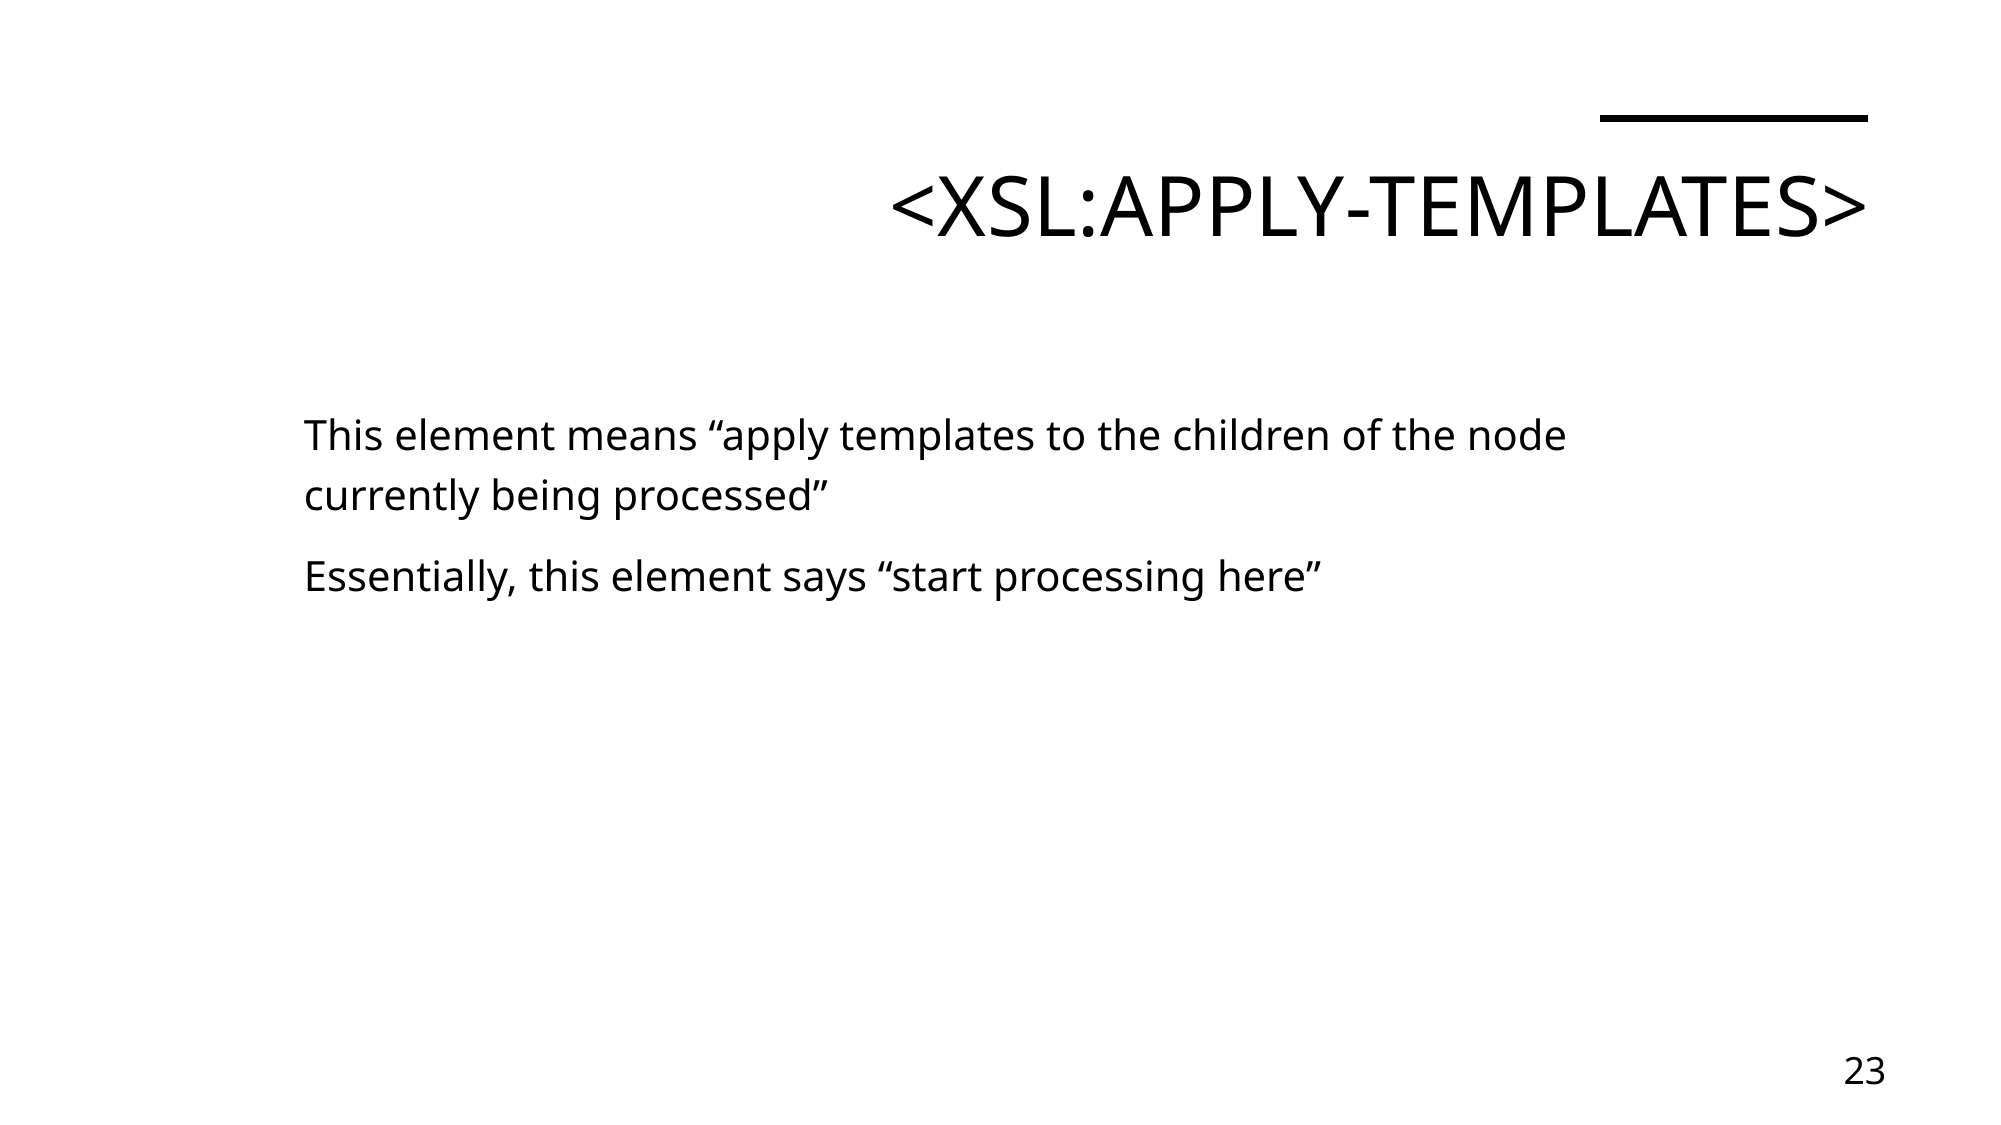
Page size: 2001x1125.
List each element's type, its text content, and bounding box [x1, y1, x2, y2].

title <xsl:apply-templates> [114, 145, 1886, 319]
slide_number 23 [1791, 1042, 1902, 1103]
list This element means “apply templates to the children of the node currently being processed” Essentially, this element says “start processing here” [289, 391, 1711, 935]
